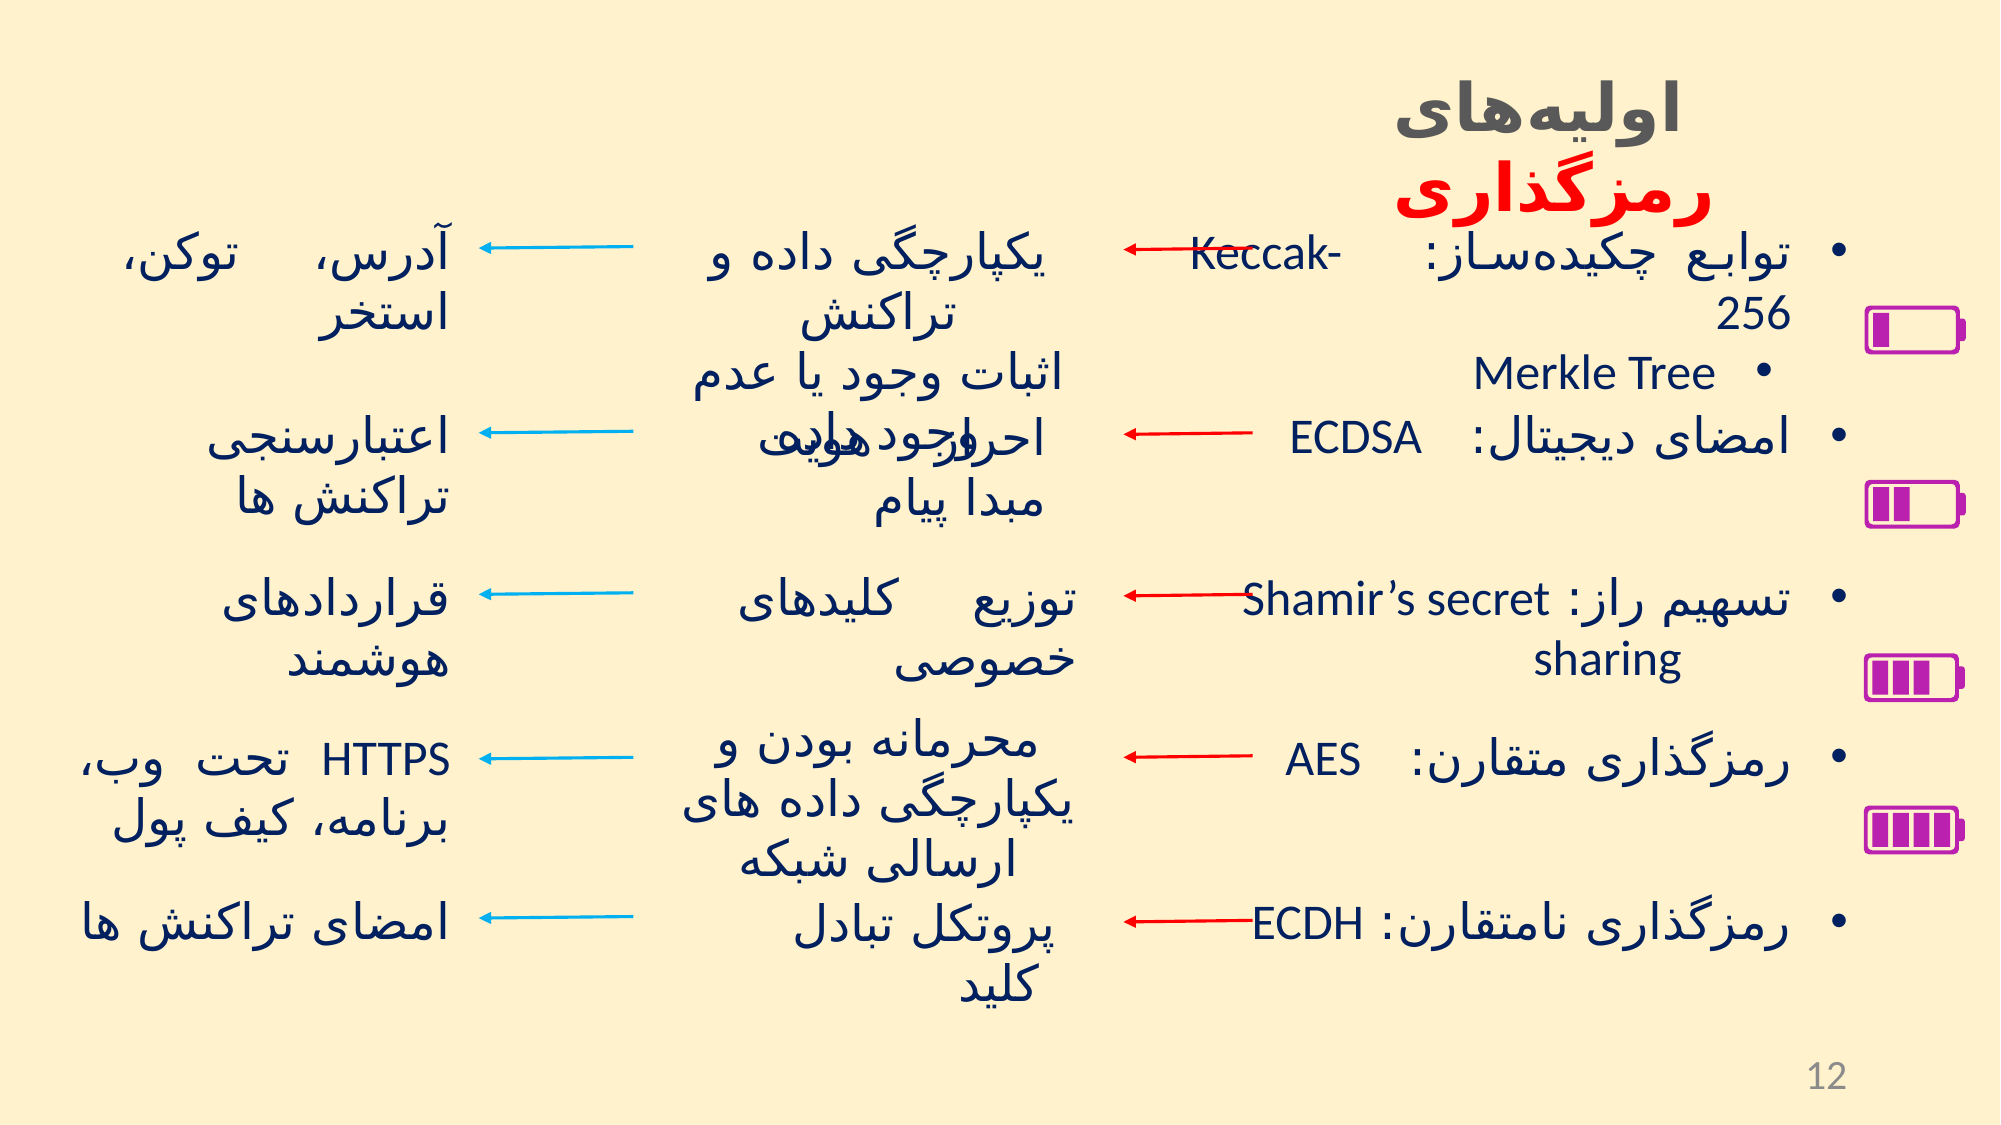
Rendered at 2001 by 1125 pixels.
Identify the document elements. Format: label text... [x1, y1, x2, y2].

text_box آدرس، توکن، استخر [48, 211, 466, 396]
text_box امضای تراکنش ها [48, 882, 466, 958]
text_box یکپارچگی‌ داده و تراکنش اثبات وجود یا عدم وجود داده [633, 211, 1124, 467]
text_box امضای دیجیتال: ECDSA [1175, 396, 1863, 472]
text_box قراردادهای هوشمند [48, 557, 466, 693]
text_box توابع چکیده‌ساز: Keccak-256 Merkle Tree [1175, 211, 1863, 396]
slide_number 12 [1412, 1042, 1863, 1103]
text_box پروتکل تبادل کلید [695, 883, 1071, 1019]
text_box اعتبارسنجی تراکنش ها [48, 396, 466, 532]
text_box [1862, 804, 1966, 856]
text_box اولیه‌های رمزگذاری [1378, 57, 1863, 211]
text_box HTTPS تحت وب، برنامه، کیف پول [48, 717, 466, 853]
text_box رمزگذاری متقارن: AES [1175, 717, 1863, 793]
text_box [1862, 652, 1966, 704]
text_box [1863, 478, 1967, 530]
text_box محرمانه بودن و یکپارچگی داده های ارسالی شبکه [633, 699, 1124, 894]
text_box احراز هویت مبدا پیام [695, 397, 1062, 533]
text_box تسهیم راز: Shamir’s secret sharing [1175, 557, 1863, 693]
text_box [1863, 304, 1967, 356]
text_box رمزگذاری نامتقارن: ECDH [1175, 882, 1863, 958]
text_box توزیع کلیدهای خصوصی [664, 557, 1093, 693]
